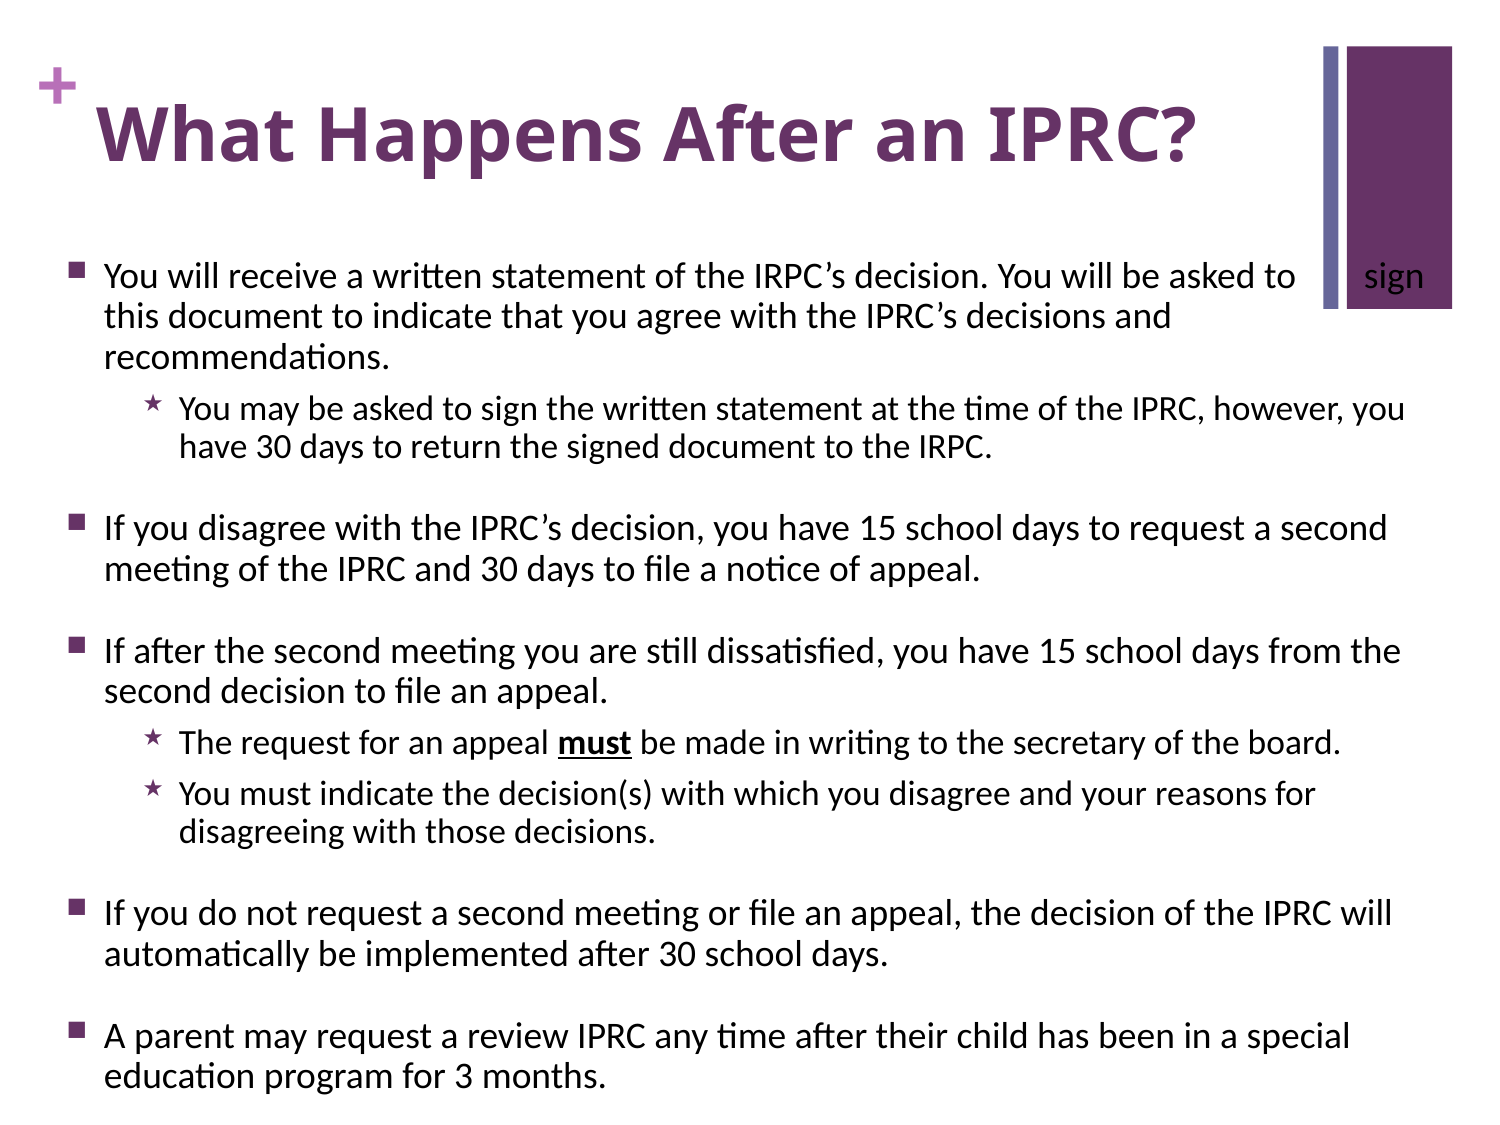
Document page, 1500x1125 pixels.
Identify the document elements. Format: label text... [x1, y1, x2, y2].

list You will receive a written statement of the IRPC’s decision. You will be asked to sign this document to indicate that you agree with the IPRC’s decisions and recommendations. You may be asked to sign the written statement at the time of the IPRC, however, you have 30 days to return the signed document to the IRPC. If you disagree with the IPRC’s decision, you have 15 school days to request a second meeting of the IPRC and 30 days to file a notice of appeal. If after the second meeting you are still dissatisfied, you have 15 school days from the second decision to file an appeal. The request for an appeal must be made in writing to the secretary of the board. You must indicate the decision(s) with which you disagree and your reasons for disagreeing with those decisions. If you do not request a second meeting or file an appeal, the decision of the IPRC will automatically be implemented after 30 school days. A parent may request a review IPRC any time after their child has been in a special education program for 3 months. [51, 248, 1451, 1125]
title What Happens After an IPRC? [81, 79, 1322, 248]
